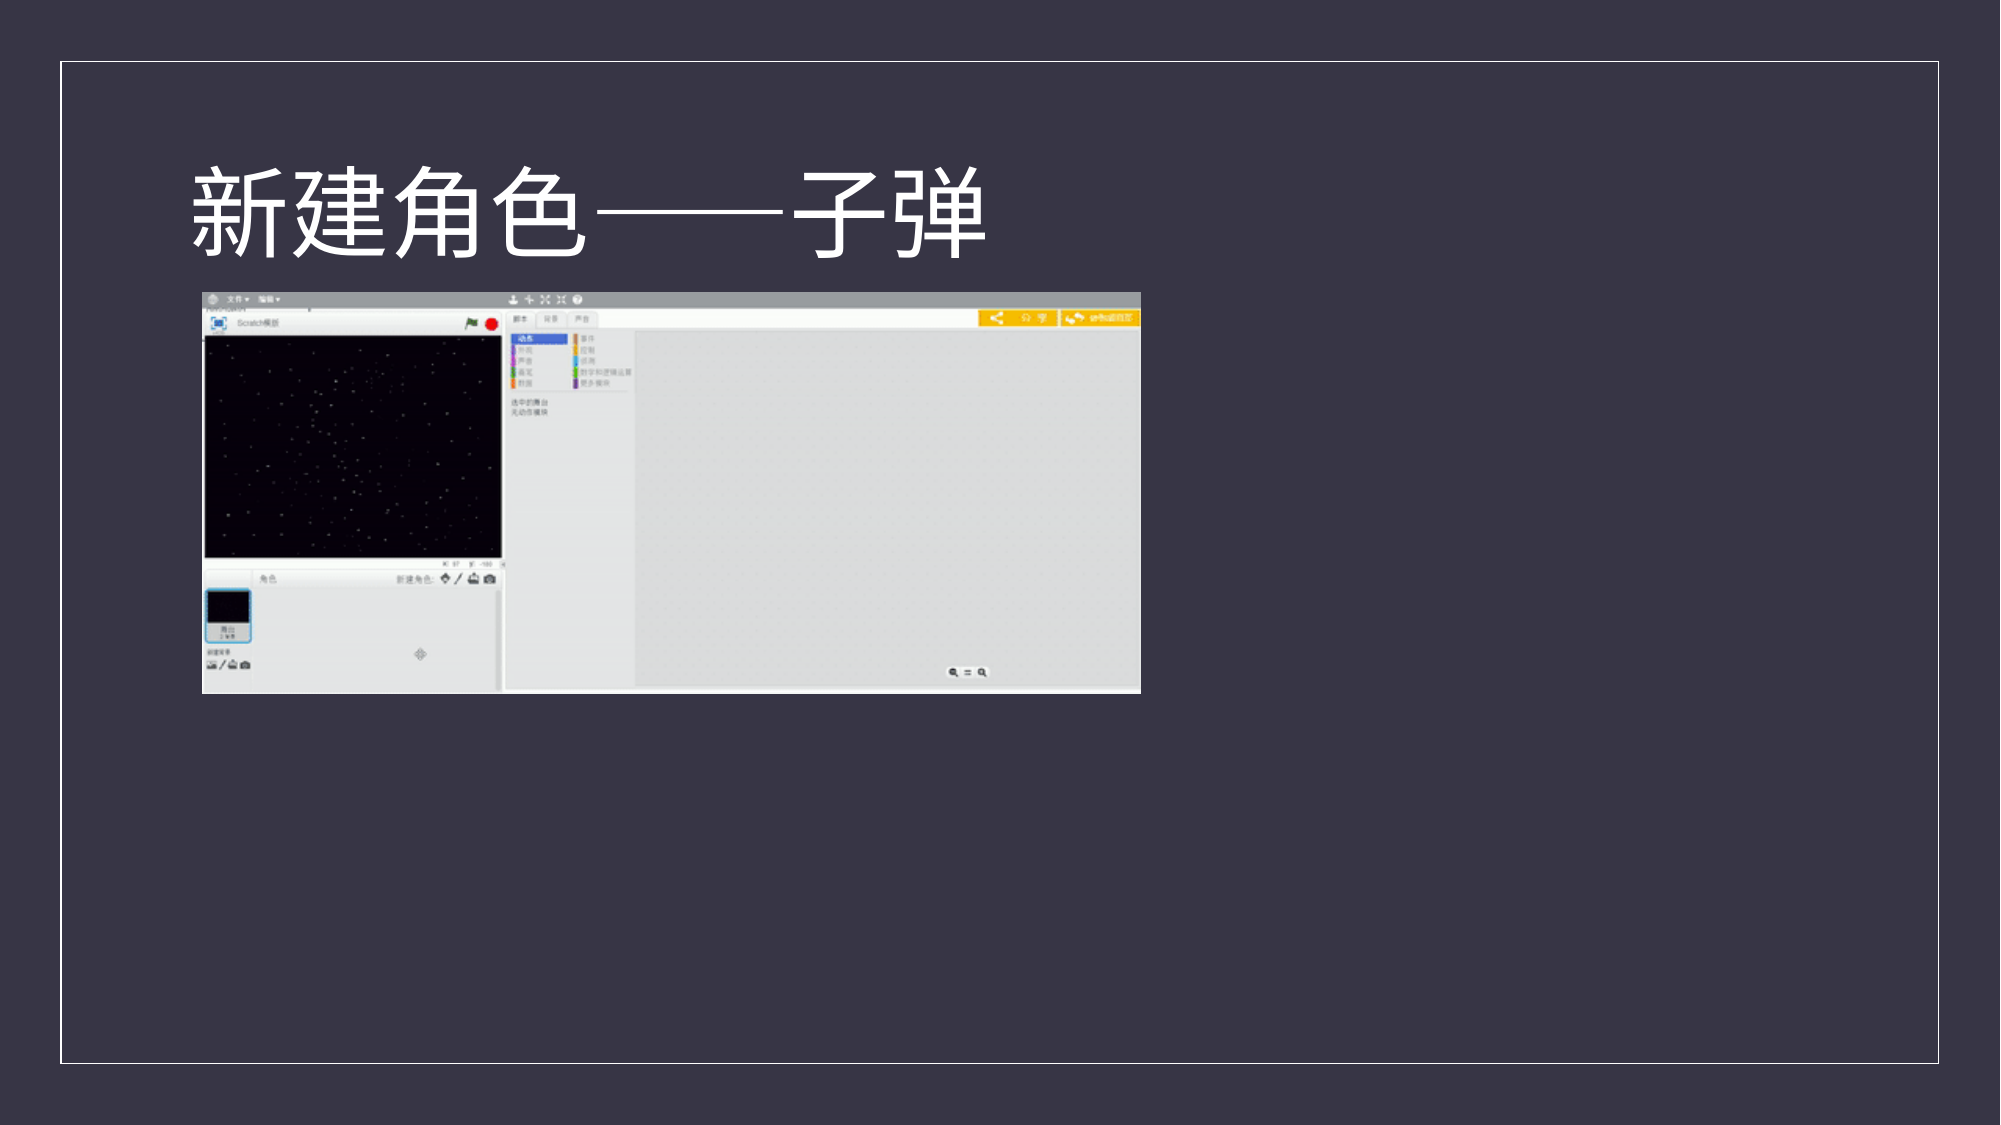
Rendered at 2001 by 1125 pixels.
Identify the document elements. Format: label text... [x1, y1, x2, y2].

title 新建角色——子弹 [174, 105, 1825, 331]
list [202, 292, 1141, 694]
